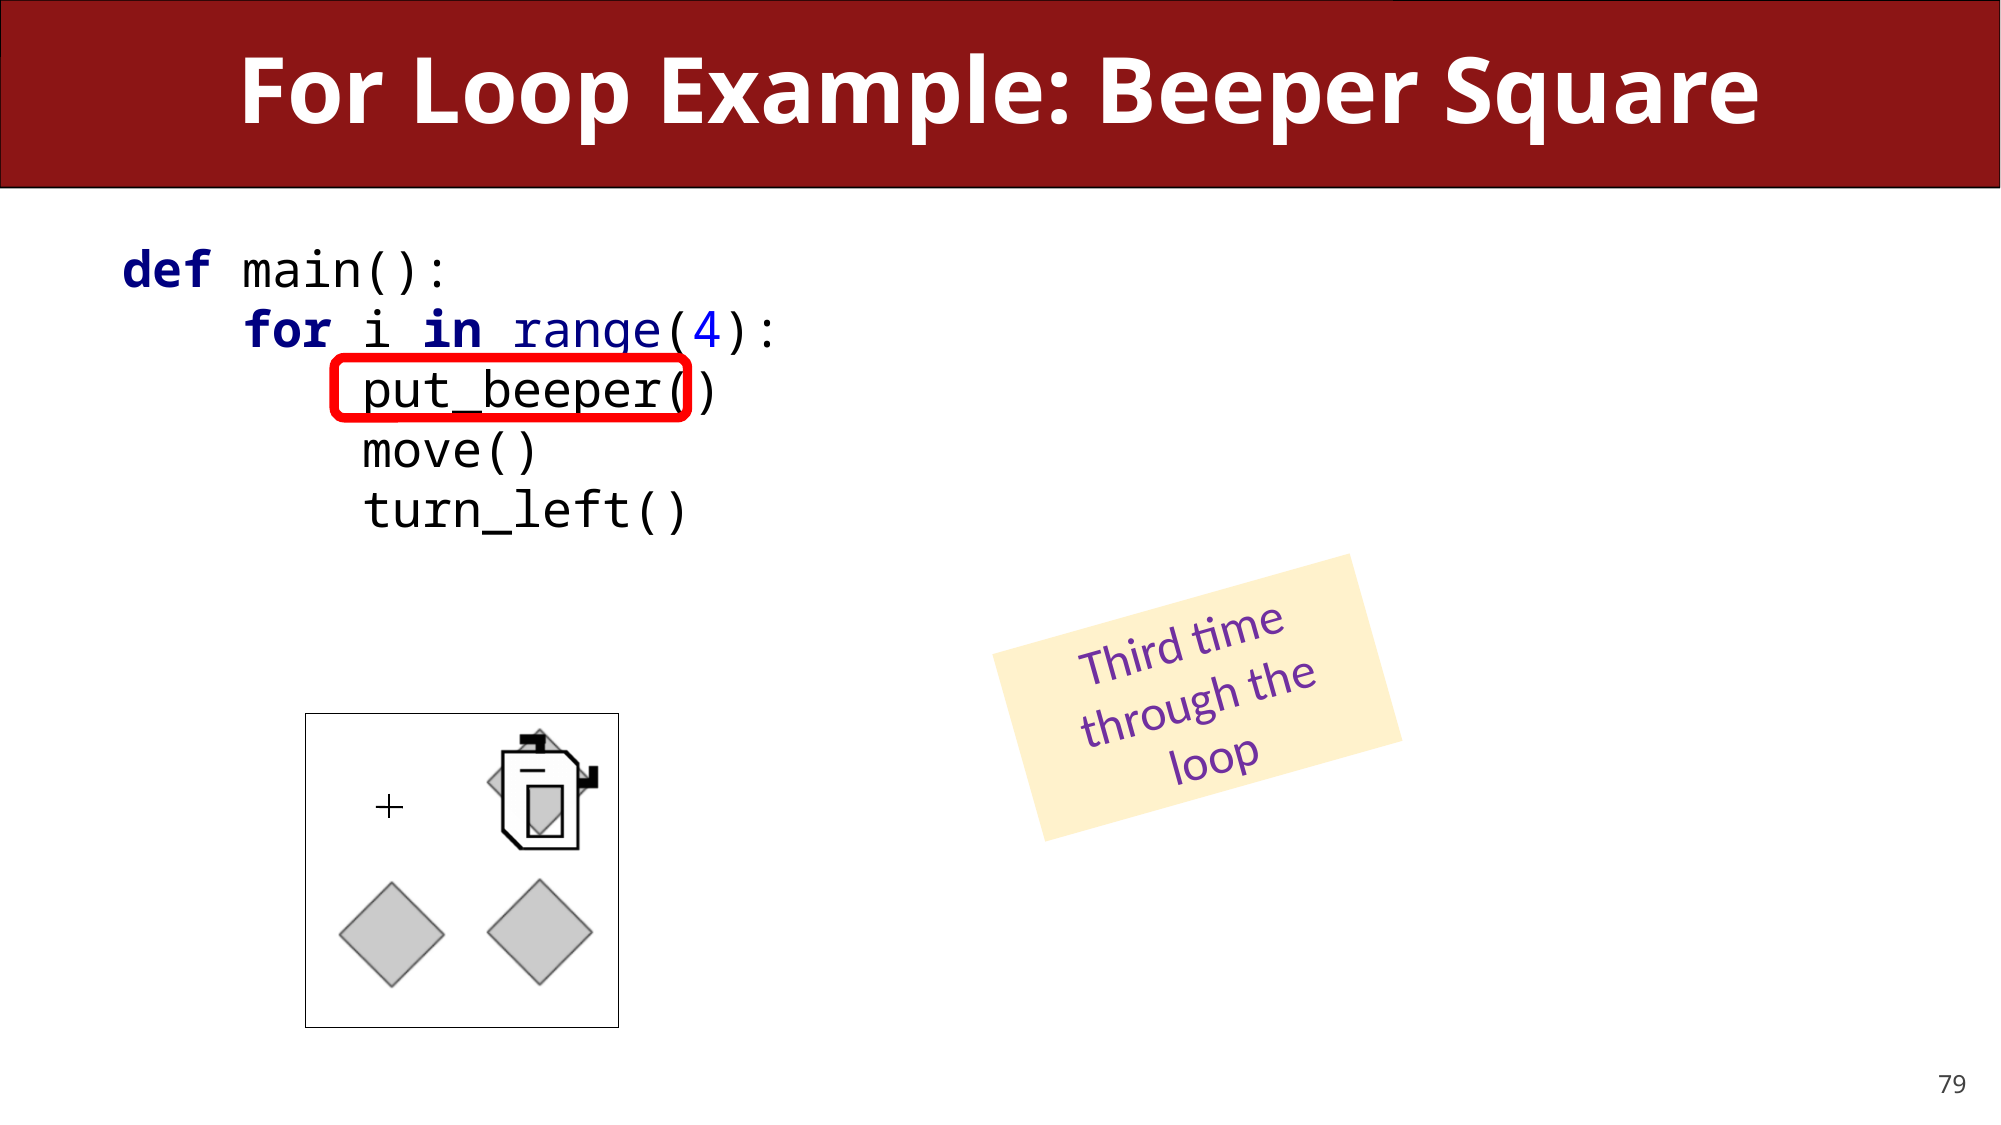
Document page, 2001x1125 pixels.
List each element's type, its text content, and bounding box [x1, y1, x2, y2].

text_box Third time through the loop [992, 553, 1403, 842]
title For Loop Example: Beeper Square [75, 0, 1925, 188]
picture [482, 874, 600, 995]
picture [478, 724, 613, 860]
text_box [333, 356, 689, 419]
text_box def main(): for i in range(4): put_beeper() move() turn_left() [107, 230, 1066, 546]
picture [334, 877, 452, 997]
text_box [305, 713, 619, 1028]
